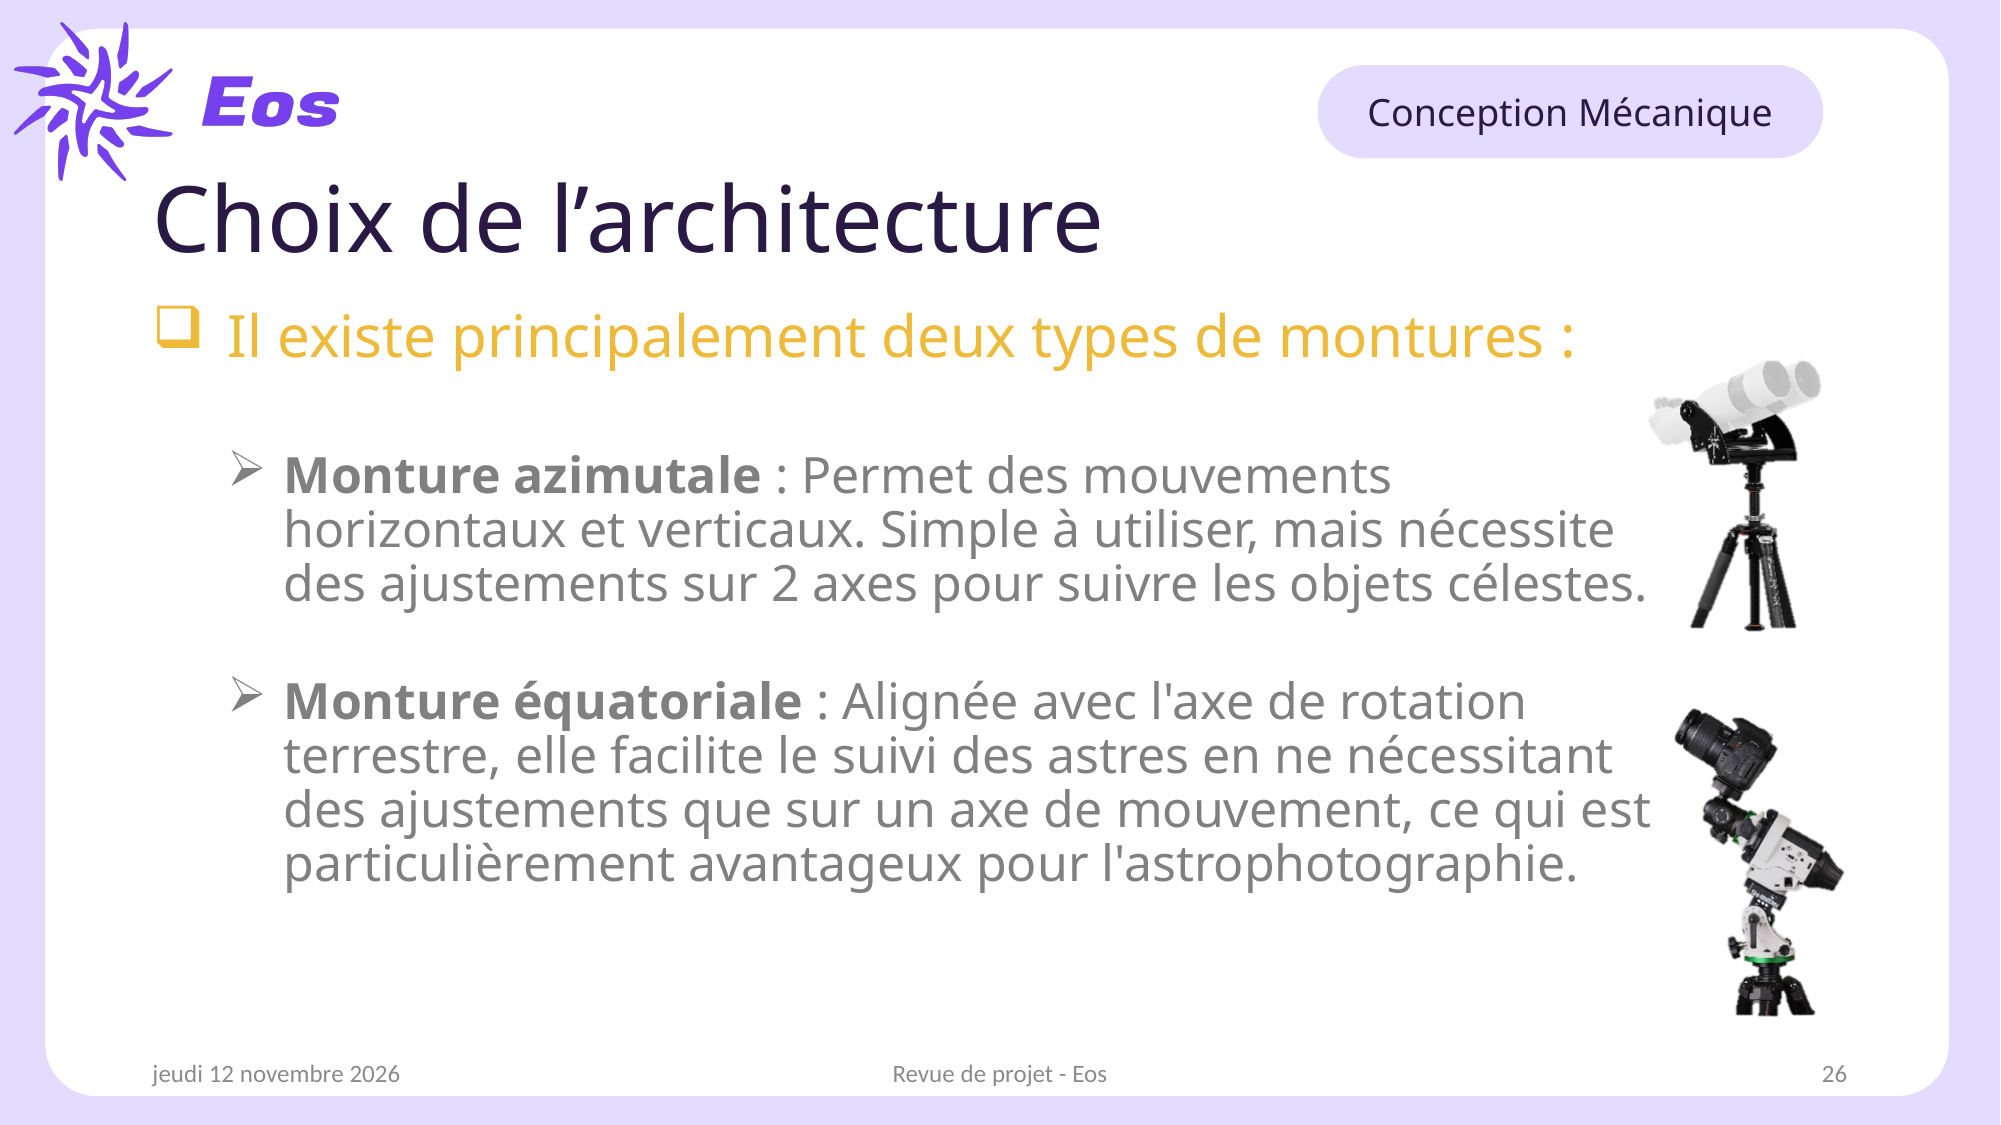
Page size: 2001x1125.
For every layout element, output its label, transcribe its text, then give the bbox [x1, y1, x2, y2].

picture [1590, 351, 1881, 643]
title Choix de l’architecture [137, 158, 1863, 288]
footer Revue de projet - Eos [662, 1042, 1338, 1103]
slide_number 26 [1412, 1042, 1863, 1103]
picture [1604, 707, 1914, 1017]
picture [14, 22, 339, 181]
list Il existe principalement deux types de montures : Monture azimutale : Permet des mouvements horizontaux et verticaux. Simple à utiliser, mais nécessite des ajustements sur 2 axes pour suivre les objets célestes. Monture équatoriale : Alignée avec l'axe de rotation terrestre, elle facilite le suivi des astres en ne nécessitant des ajustements que sur un axe de mouvement, ce qui est particulièrement avantageux pour l'astrophotographie. [137, 299, 1684, 1014]
text_box Conception Mécanique [1316, 63, 1825, 160]
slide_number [137, 1042, 588, 1103]
